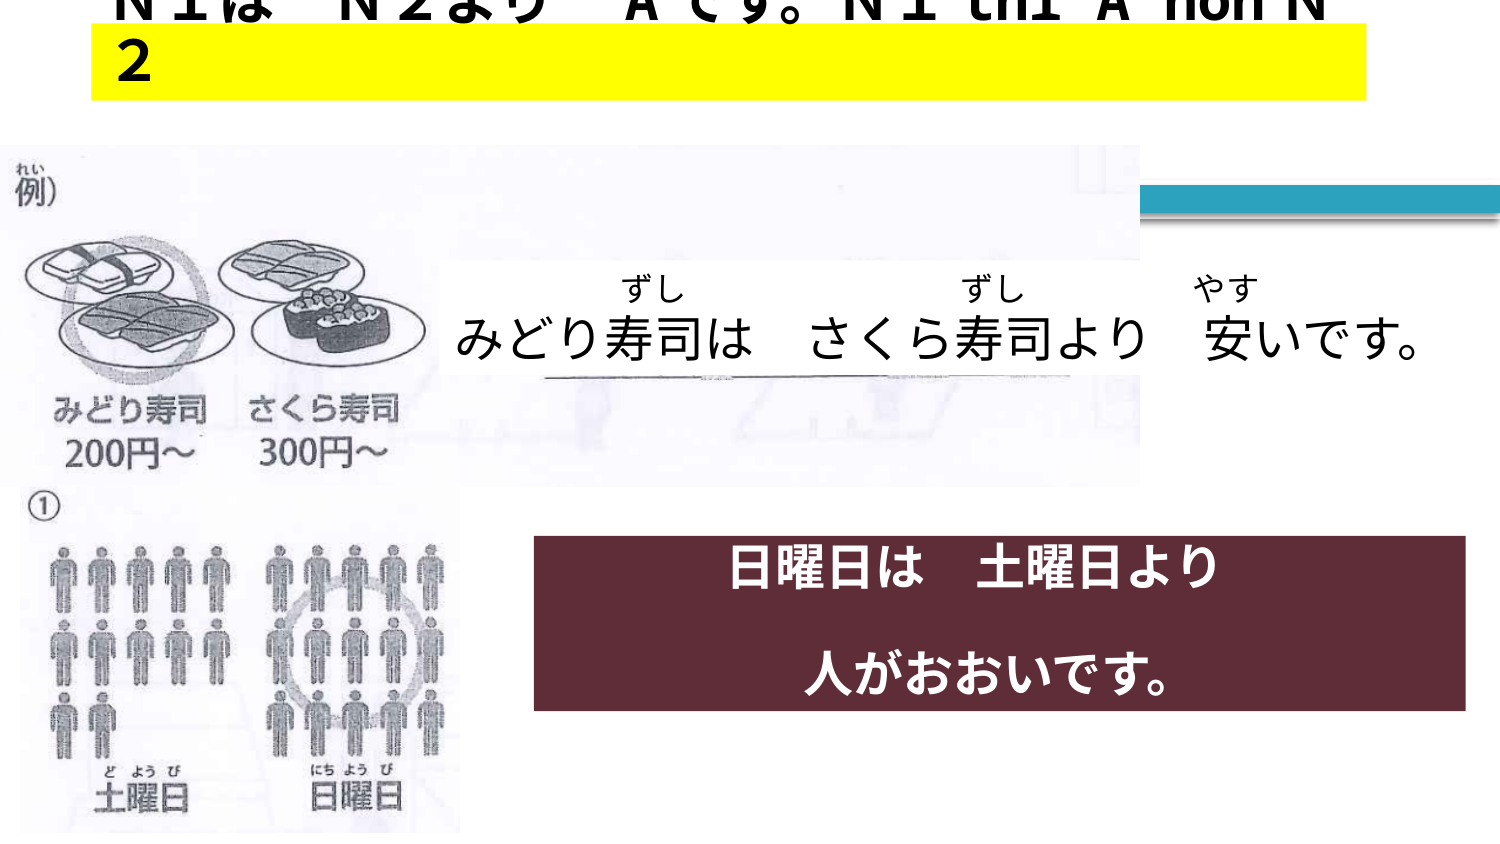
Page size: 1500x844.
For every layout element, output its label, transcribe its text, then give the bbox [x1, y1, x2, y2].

picture [0, 145, 1141, 833]
text_box 日曜日は 土曜日より 人がおおいです。 [533, 535, 1466, 712]
text_box Ｎ１は Ｎ２より Aです。Ｎ１thì A hơnＮ２ [91, 23, 1367, 101]
text_box ずし ずし やす みどり寿司は さくら寿司より 安いです。 [1147, 259, 1467, 376]
